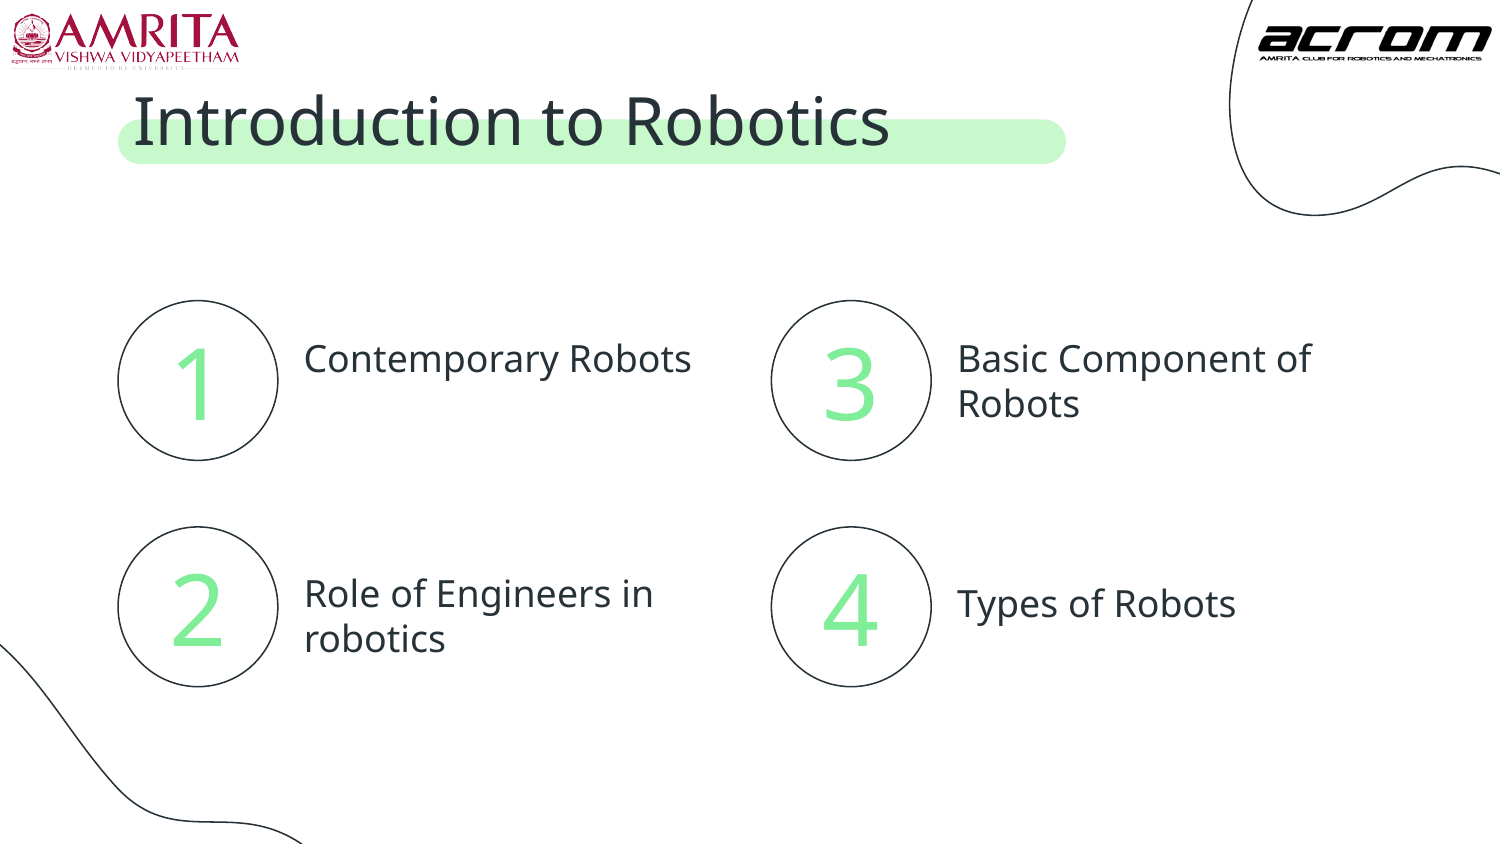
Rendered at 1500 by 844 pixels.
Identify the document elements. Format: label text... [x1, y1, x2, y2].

subtitle Contemporary Robots [288, 319, 729, 381]
title 3 [778, 322, 924, 439]
picture [11, 13, 239, 70]
text_box [118, 347, 125, 413]
text_box [796, 300, 906, 322]
text_box [143, 665, 253, 687]
title 2 [125, 549, 271, 665]
text_box [143, 300, 253, 322]
title Introduction to Robotics [118, 63, 1382, 165]
text_box [271, 574, 278, 640]
text_box [796, 526, 907, 549]
text_box [796, 665, 906, 687]
text_box [924, 573, 932, 640]
subtitle Types of Robots [942, 564, 1383, 626]
text_box [771, 575, 778, 639]
text_box [142, 526, 254, 549]
text_box [143, 439, 253, 461]
title 1 [125, 322, 271, 439]
text_box [271, 348, 278, 413]
subtitle Basic Component of Robots [942, 320, 1383, 382]
text_box [118, 574, 125, 640]
subtitle Role of Engineers in robotics [288, 554, 729, 616]
text_box [771, 348, 778, 413]
text_box [924, 347, 932, 414]
picture [1249, 15, 1496, 71]
text_box [796, 439, 906, 461]
title 4 [778, 549, 924, 665]
